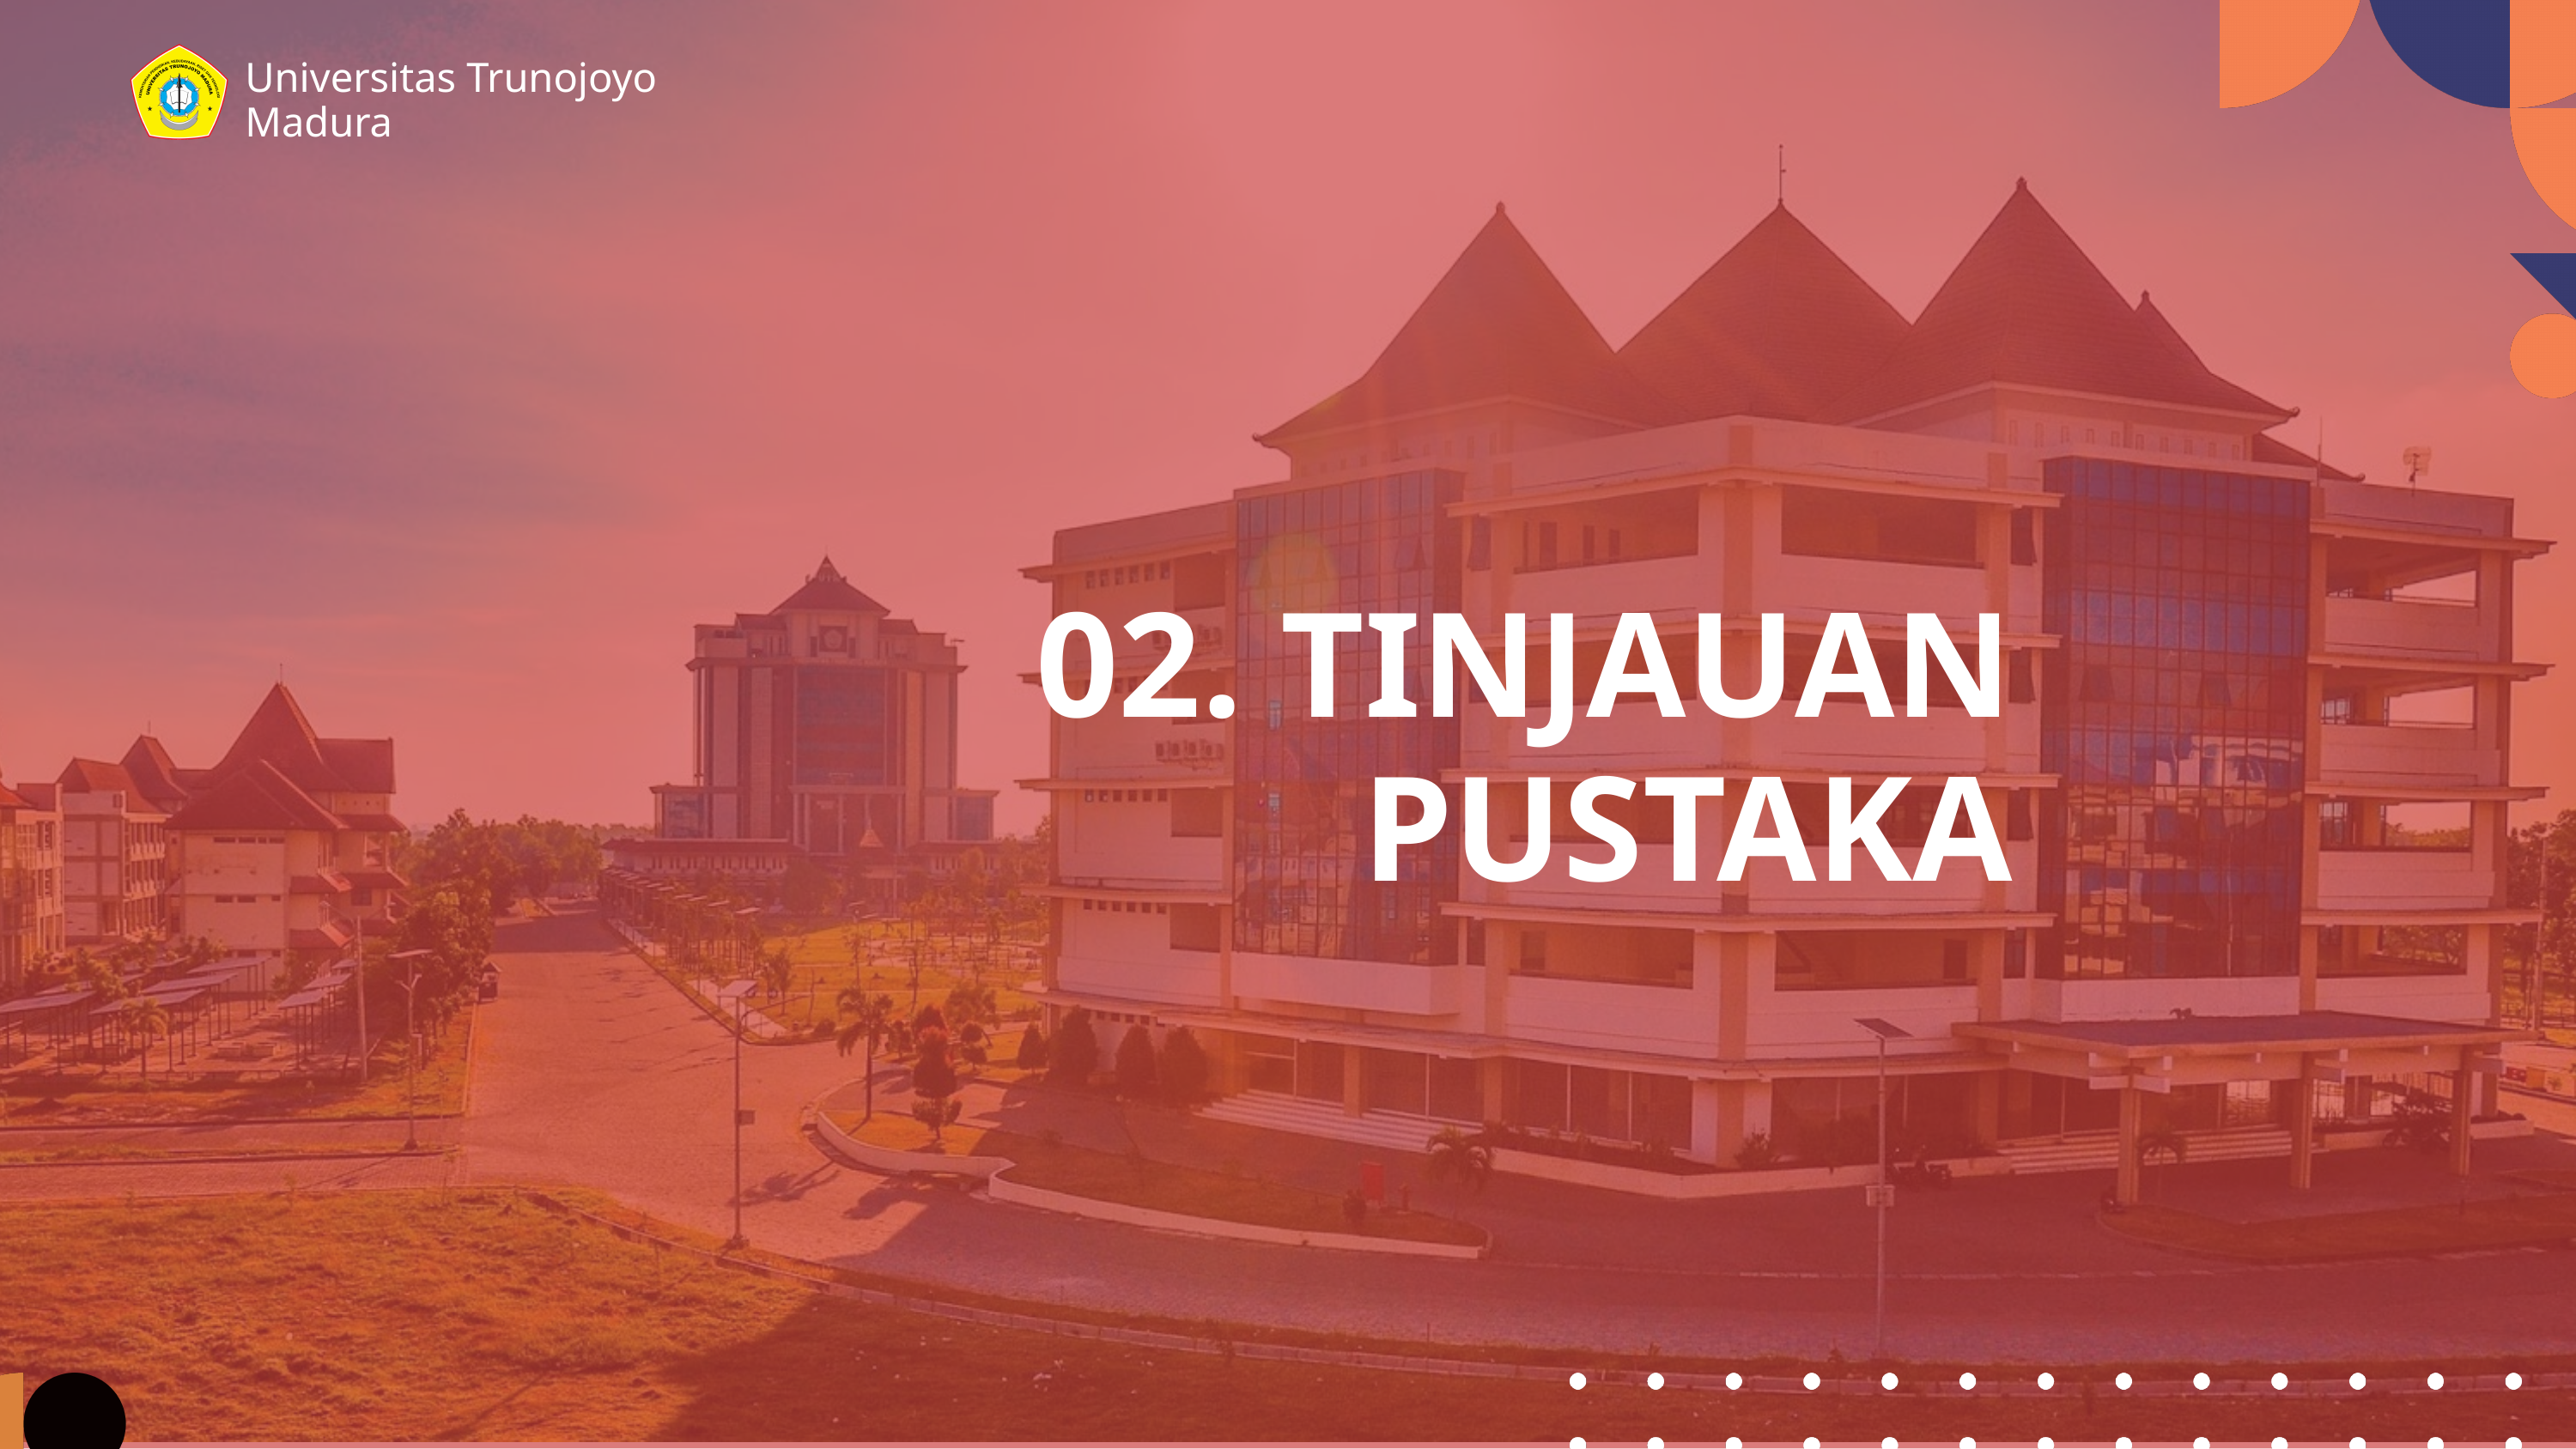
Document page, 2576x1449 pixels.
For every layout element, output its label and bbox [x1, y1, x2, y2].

text_box [0, 0, 2576, 1449]
text_box [125, 39, 691, 145]
